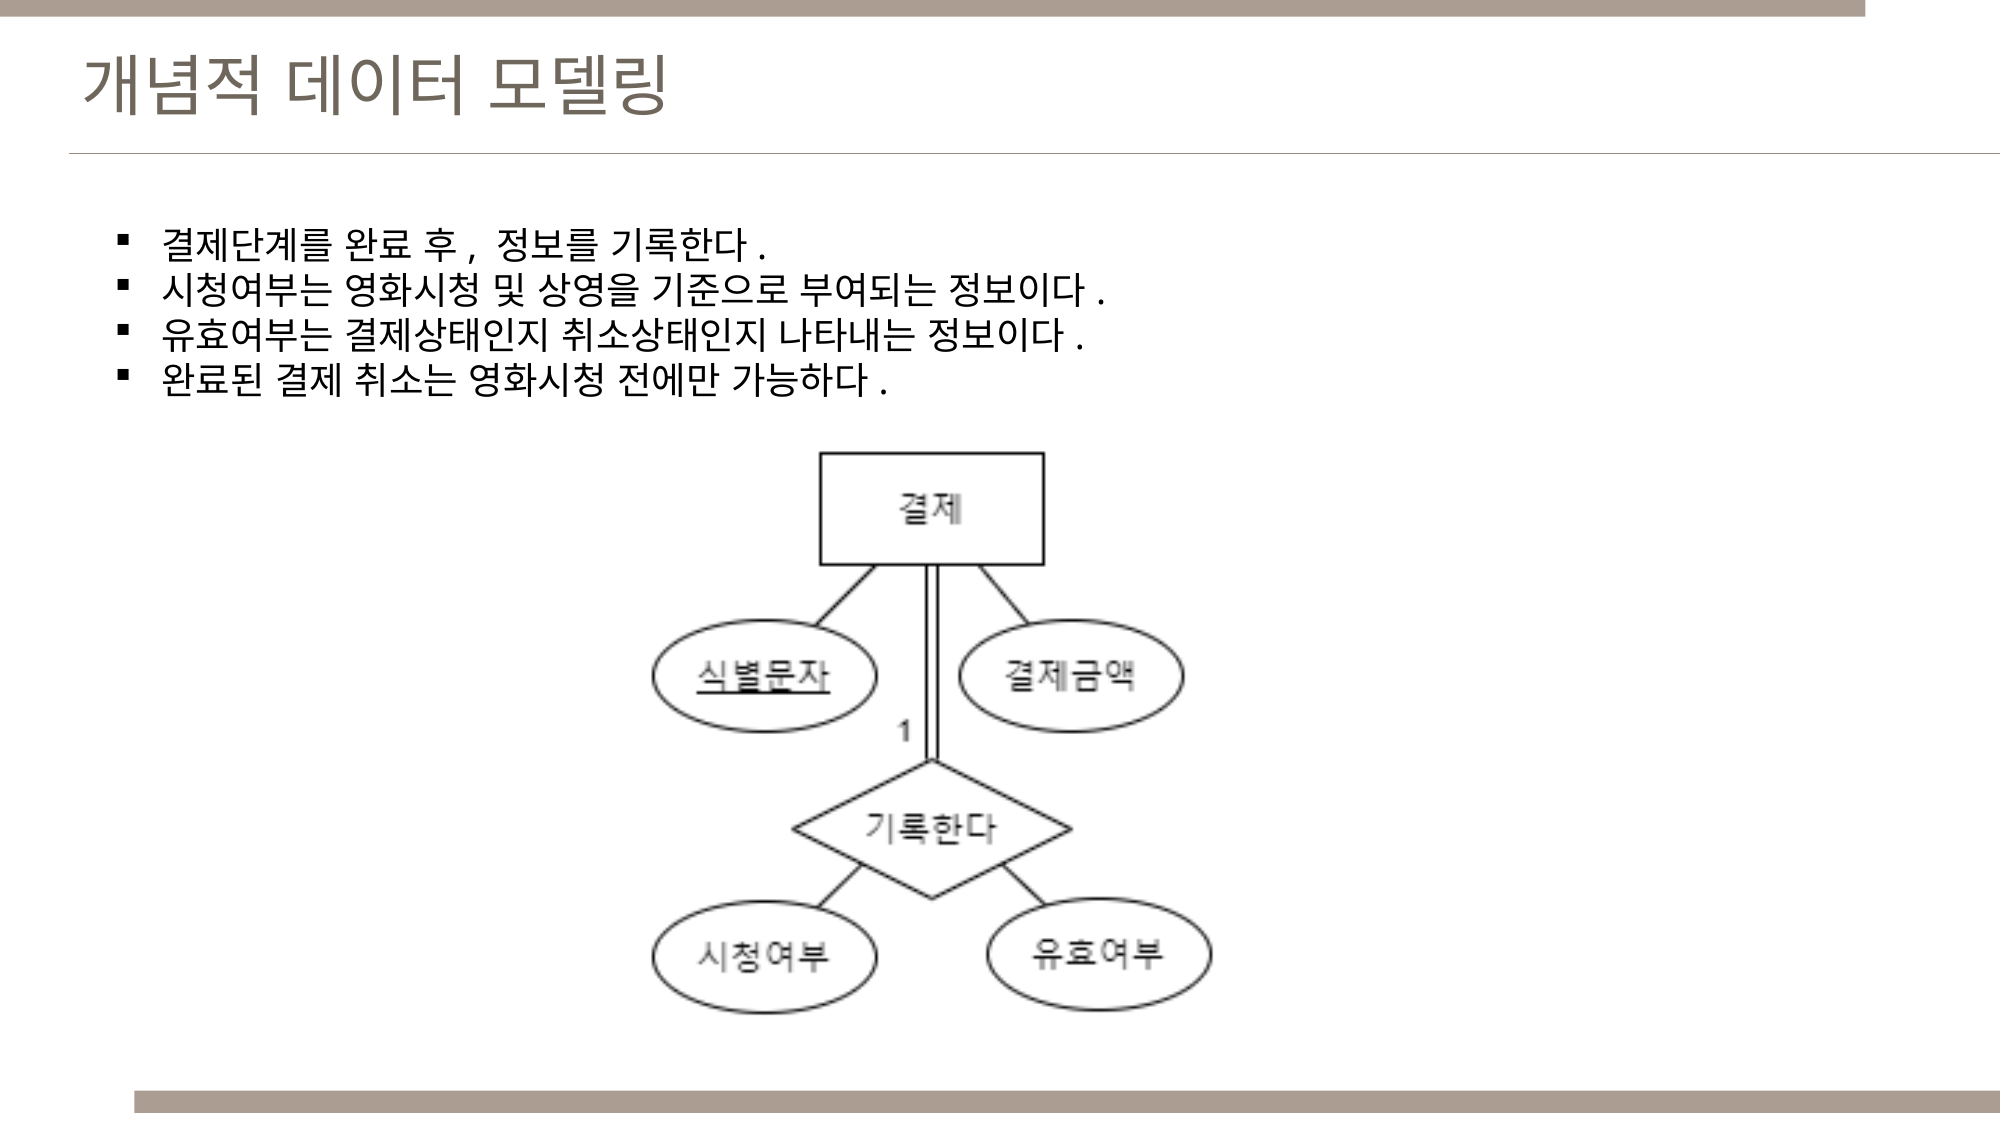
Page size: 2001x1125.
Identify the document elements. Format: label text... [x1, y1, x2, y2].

text_box [133, 1090, 2000, 1114]
text_box [0, 0, 1866, 18]
picture [625, 425, 1241, 1043]
text_box 개념적 데이터 모델링 [67, 36, 776, 132]
text_box 결제단계를 완료 후, 정보를 기록한다. 시청여부는 영화시청 및 상영을 기준으로 부여되는 정보이다. 유효여부는 결제상태인지 취소상태인지 나타내는 정보이다. 완료된 결제 취소는 영화시청 전에만 가능하다. [99, 214, 1902, 410]
